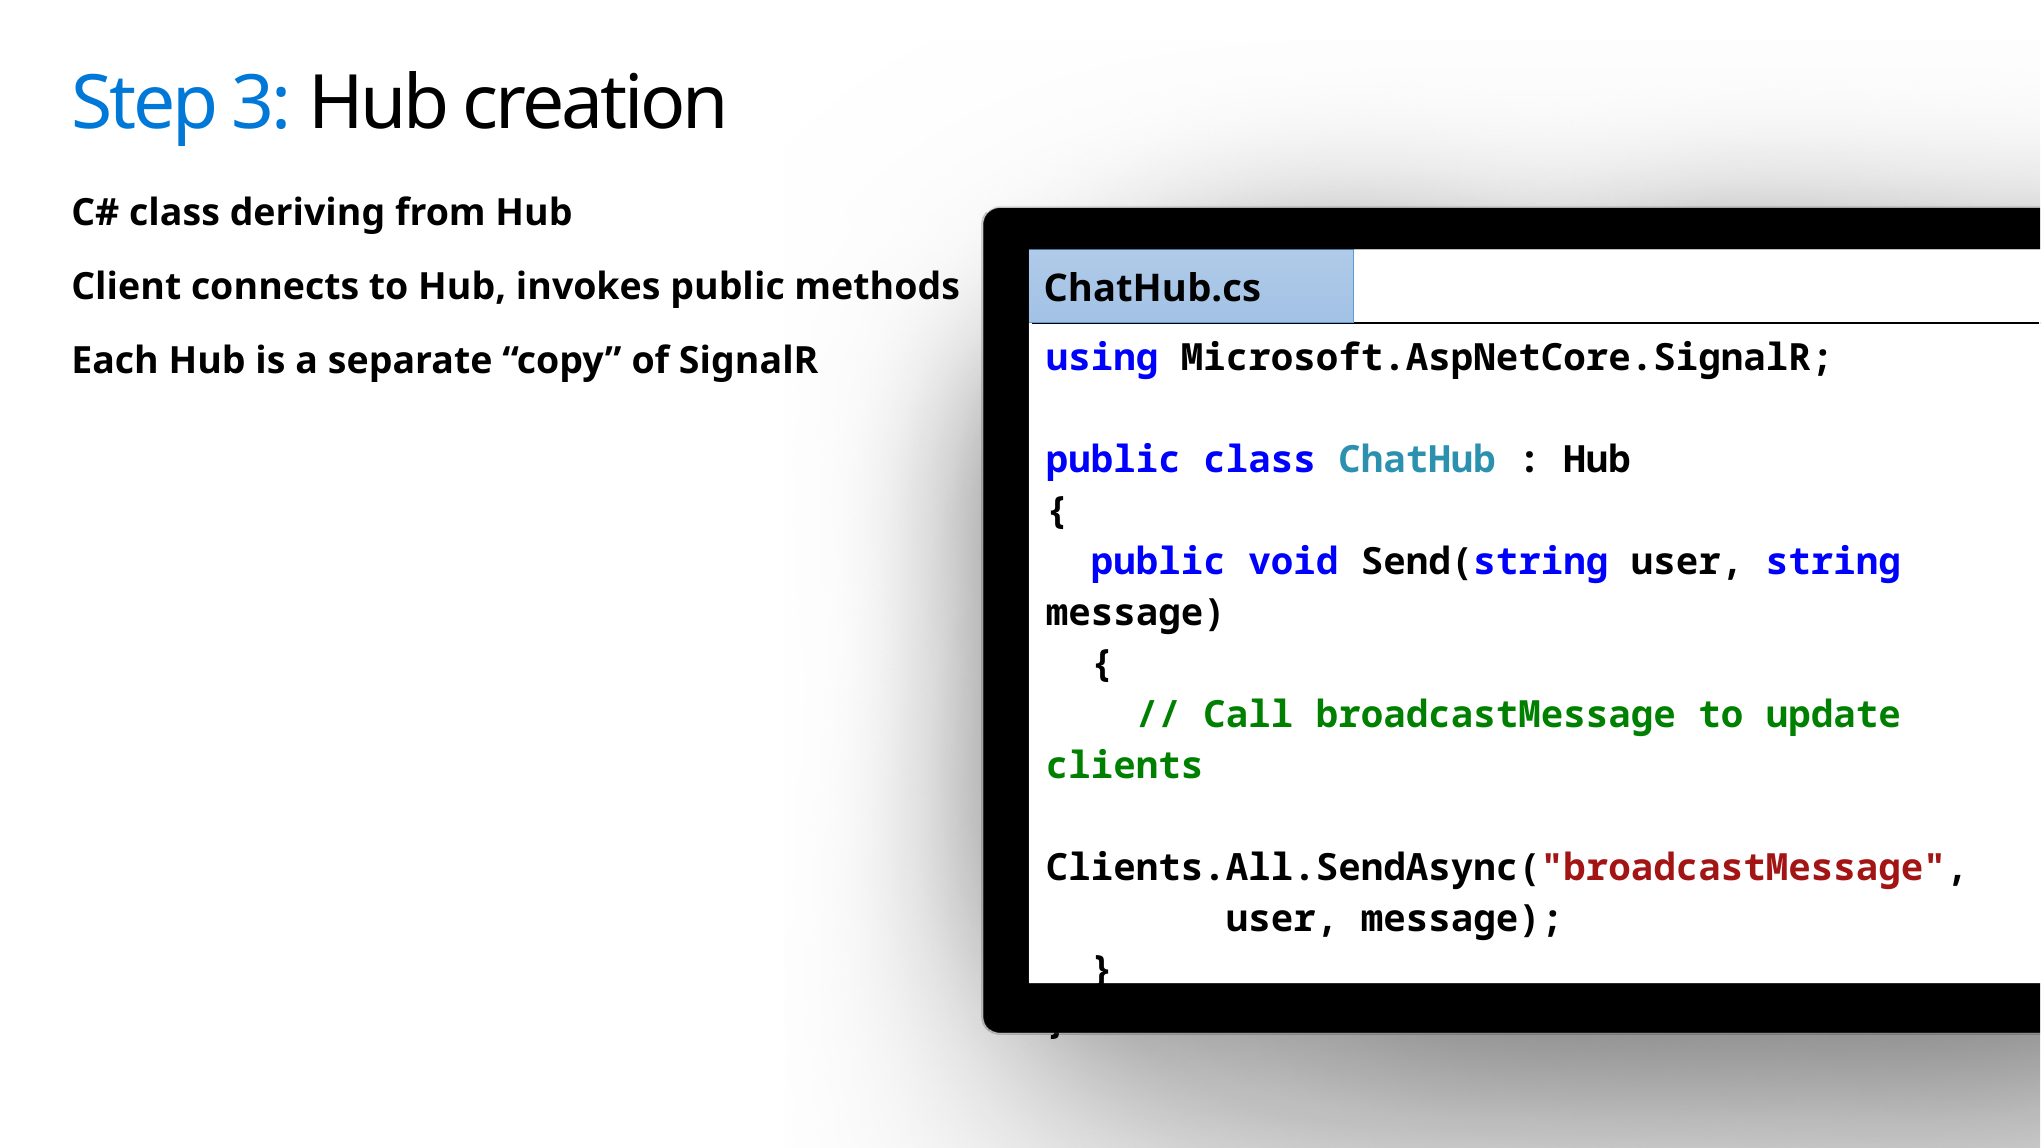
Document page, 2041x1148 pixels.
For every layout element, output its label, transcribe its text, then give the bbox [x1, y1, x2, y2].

list C# class deriving from Hub Client connects to Hub, invokes public methods Each Hub is a separate “copy” of SignalR [71, 187, 727, 458]
picture [727, 0, 2041, 1148]
title Step 3: Hub creation [71, 37, 727, 161]
